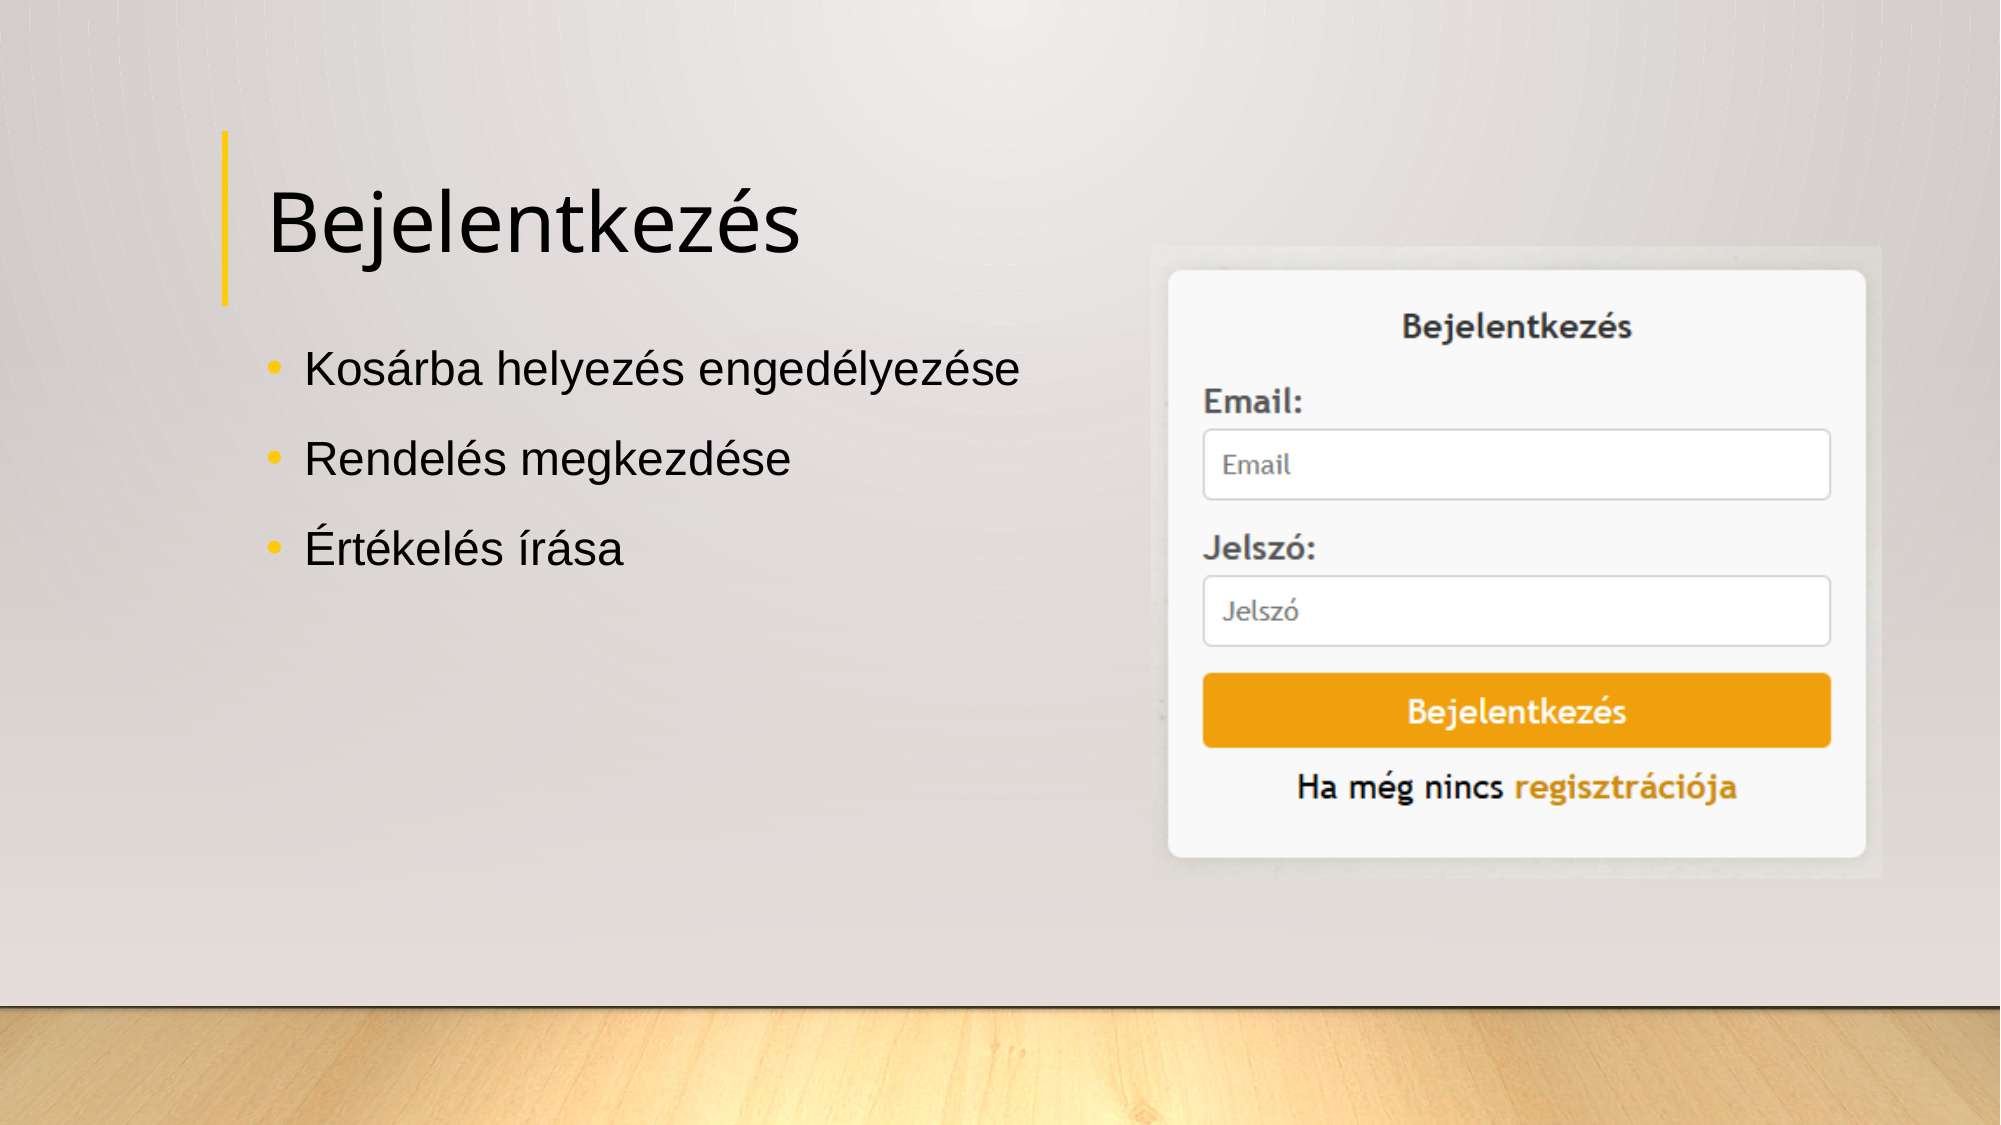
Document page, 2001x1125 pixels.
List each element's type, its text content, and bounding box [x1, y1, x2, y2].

list Kosárba helyezés engedélyezése Rendelés megkezdése Értékelés írása [251, 318, 1044, 698]
title Bejelentkezés [251, 105, 1814, 278]
picture [0, 1006, 2000, 1125]
picture [1151, 245, 1882, 879]
